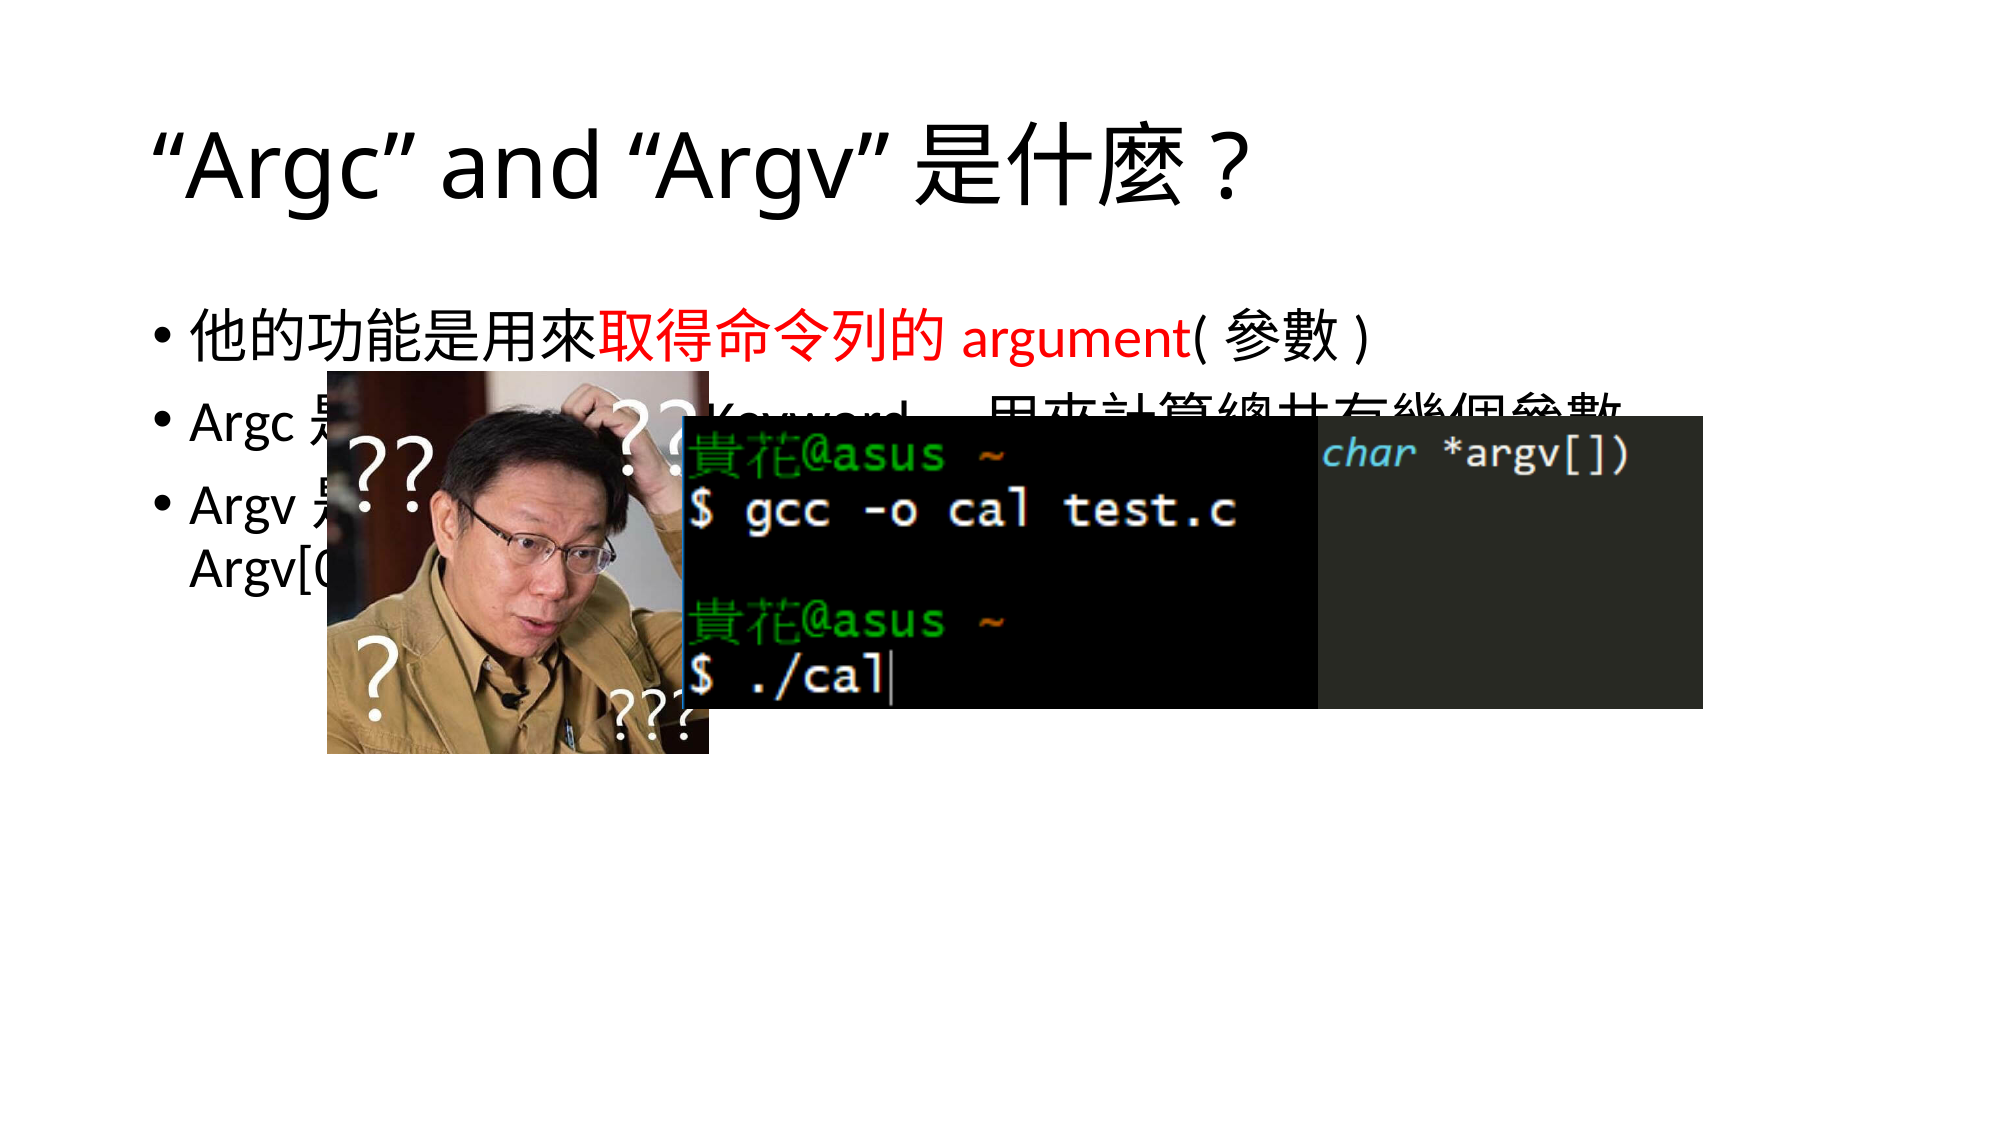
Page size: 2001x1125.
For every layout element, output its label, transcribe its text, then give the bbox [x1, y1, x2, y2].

list 他的功能是用來取得命令列的argument(參數) Argc是個int型態的Keyword，用來計算總共有幾個參數 Argv是個char型態的array，用來存參數的值，指令本身是Argv[0]，指令後的參數則依序為Argv[1], Argv[2]…… [137, 299, 1863, 1014]
picture [327, 371, 1703, 754]
title “Argc” and “Argv”是什麼? [137, 59, 1863, 278]
